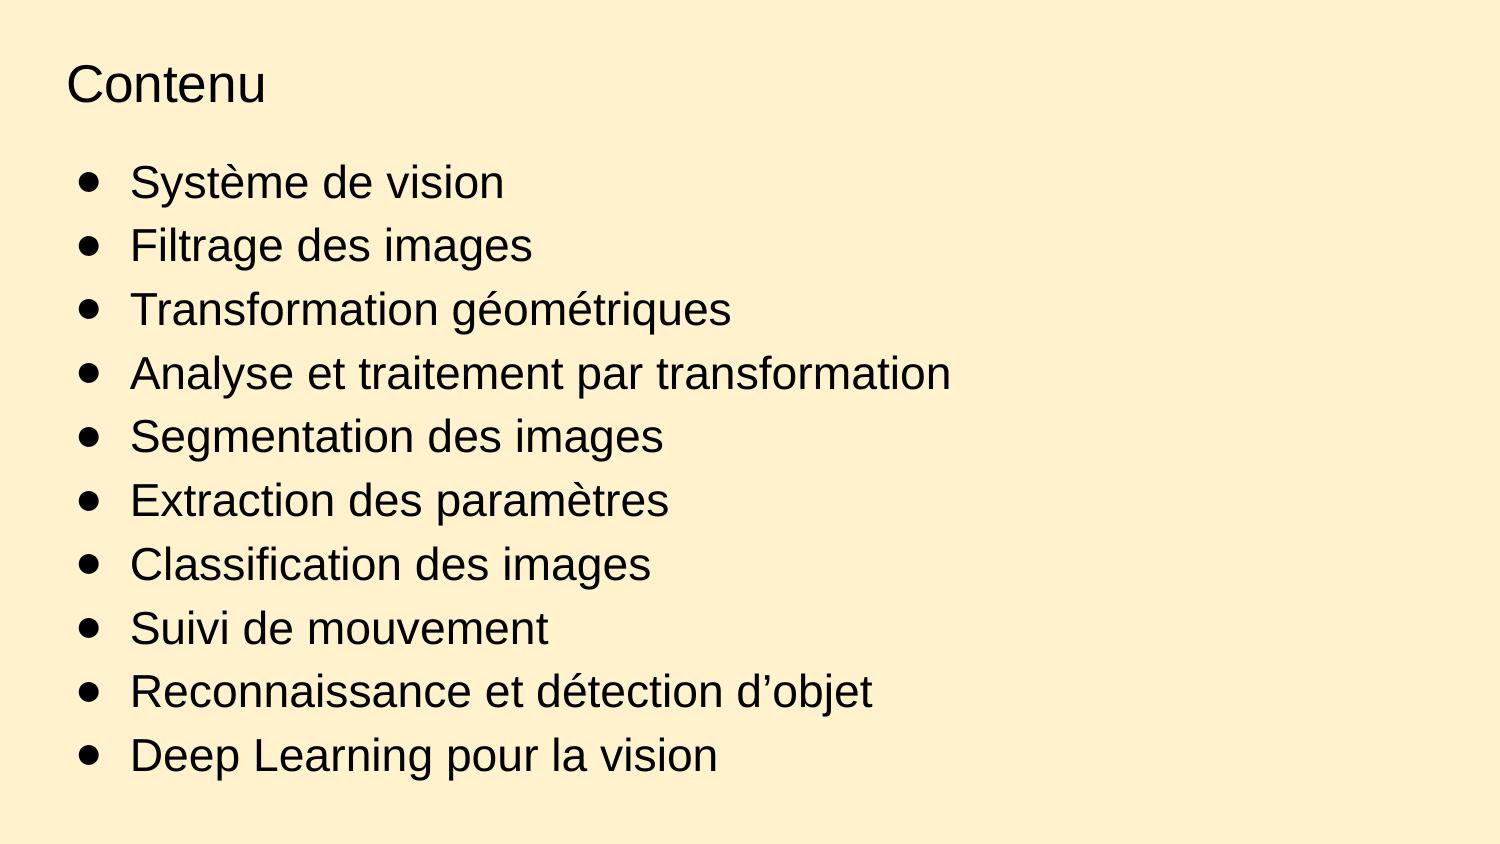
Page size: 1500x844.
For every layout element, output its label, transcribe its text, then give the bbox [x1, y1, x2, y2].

list Système de vision Filtrage des images Transformation géométriques Analyse et traitement par transformation Segmentation des images Extraction des paramètres Classification des images Suivi de mouvement Reconnaissance et détection d’objet Deep Learning pour la vision [51, 128, 1449, 801]
title Contenu [51, 34, 1449, 128]
